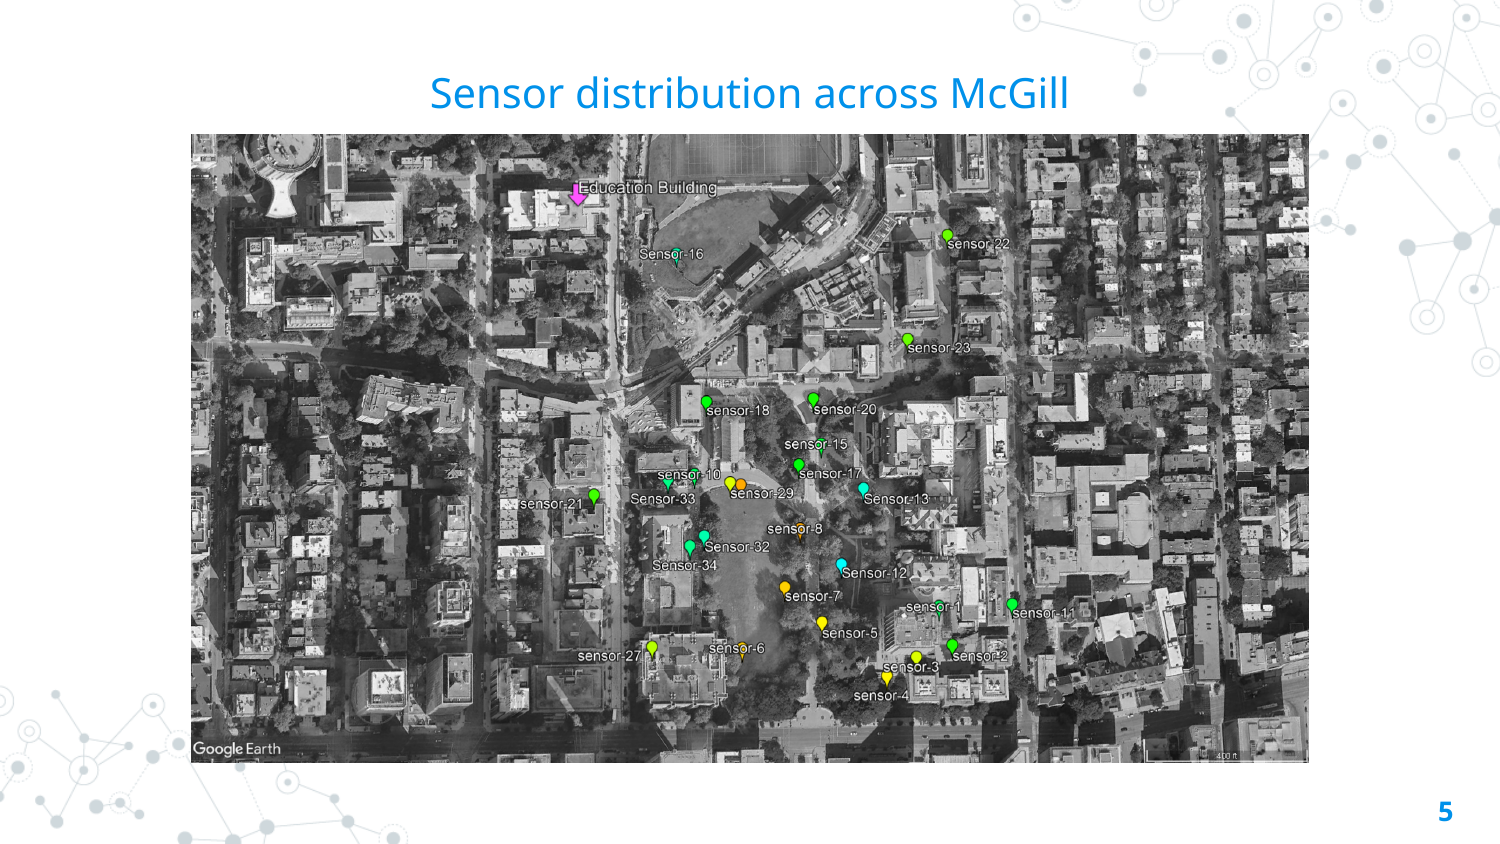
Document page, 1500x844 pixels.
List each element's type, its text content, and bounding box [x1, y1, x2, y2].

slide_number ‹#› [1378, 779, 1469, 844]
picture [0, 0, 1500, 844]
title Sensor distribution across McGill [128, 34, 1372, 150]
